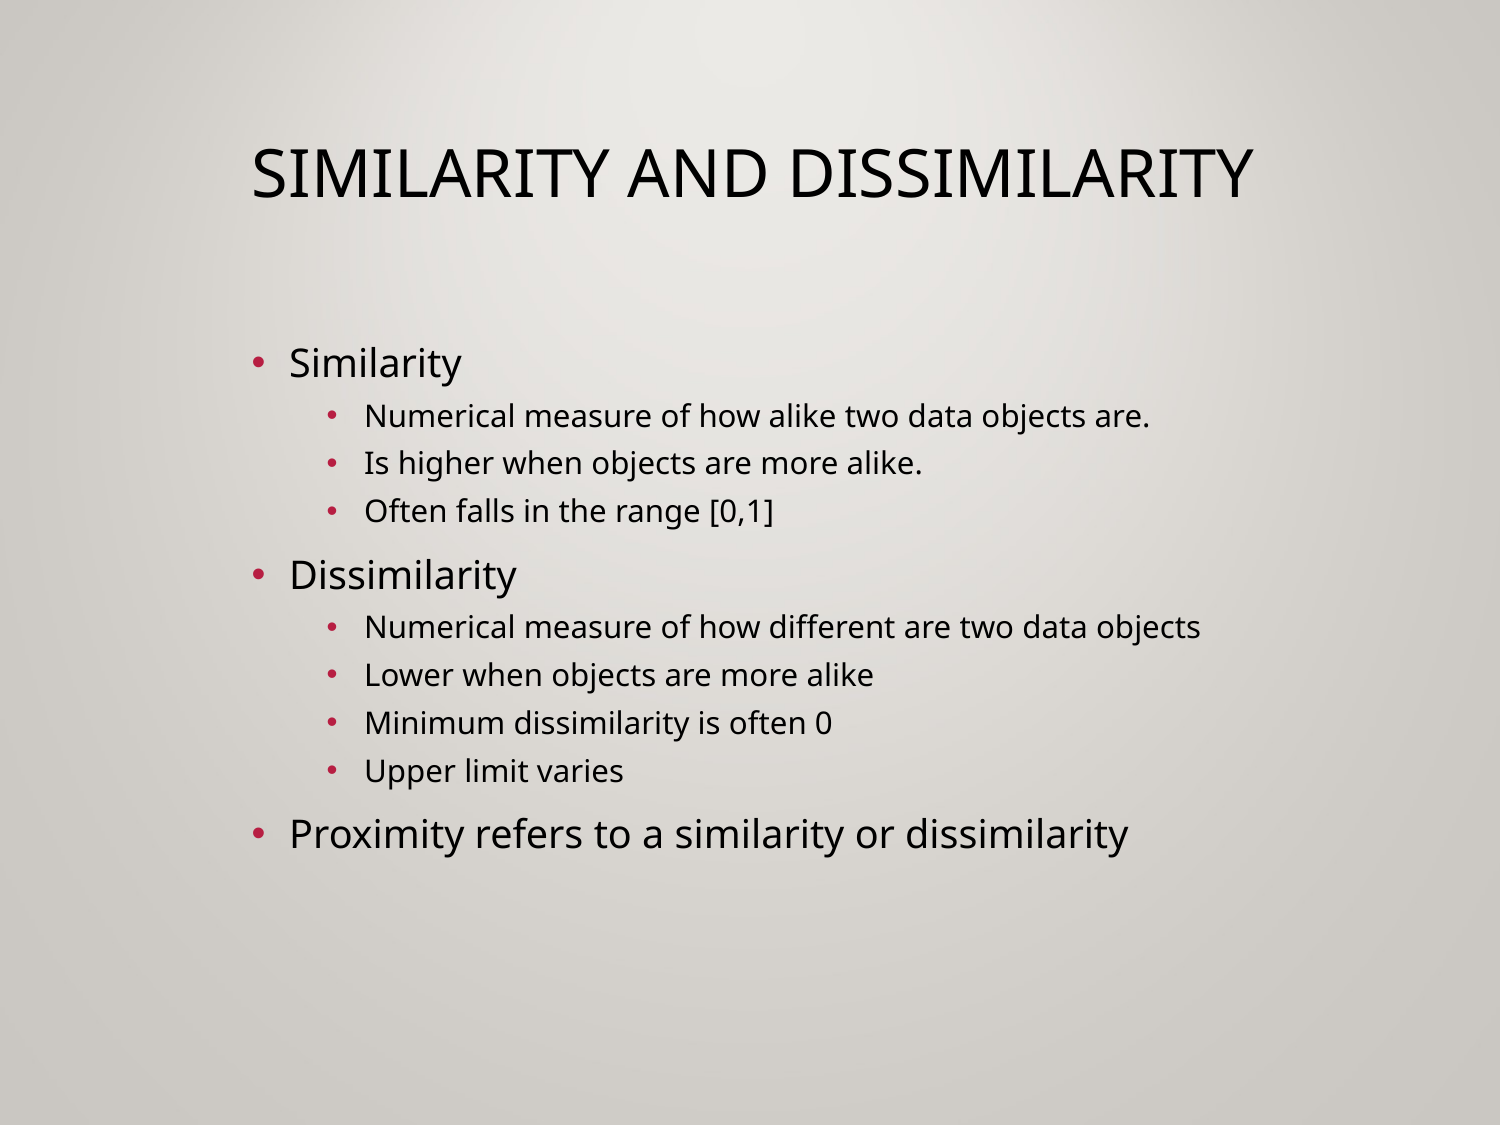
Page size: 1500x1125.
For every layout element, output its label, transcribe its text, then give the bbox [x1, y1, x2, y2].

title SIMILARITY AND DISSIMILARITY [236, 132, 1315, 305]
list Similarity Numerical measure of how alike two data objects are. Is higher when objects are more alike. Often falls in the range [0,1] Dissimilarity Numerical measure of how different are two data objects Lower when objects are more alike Minimum dissimilarity is often 0 Upper limit varies Proximity refers to a similarity or dissimilarity [236, 330, 1315, 897]
picture [0, 0, 1500, 1125]
